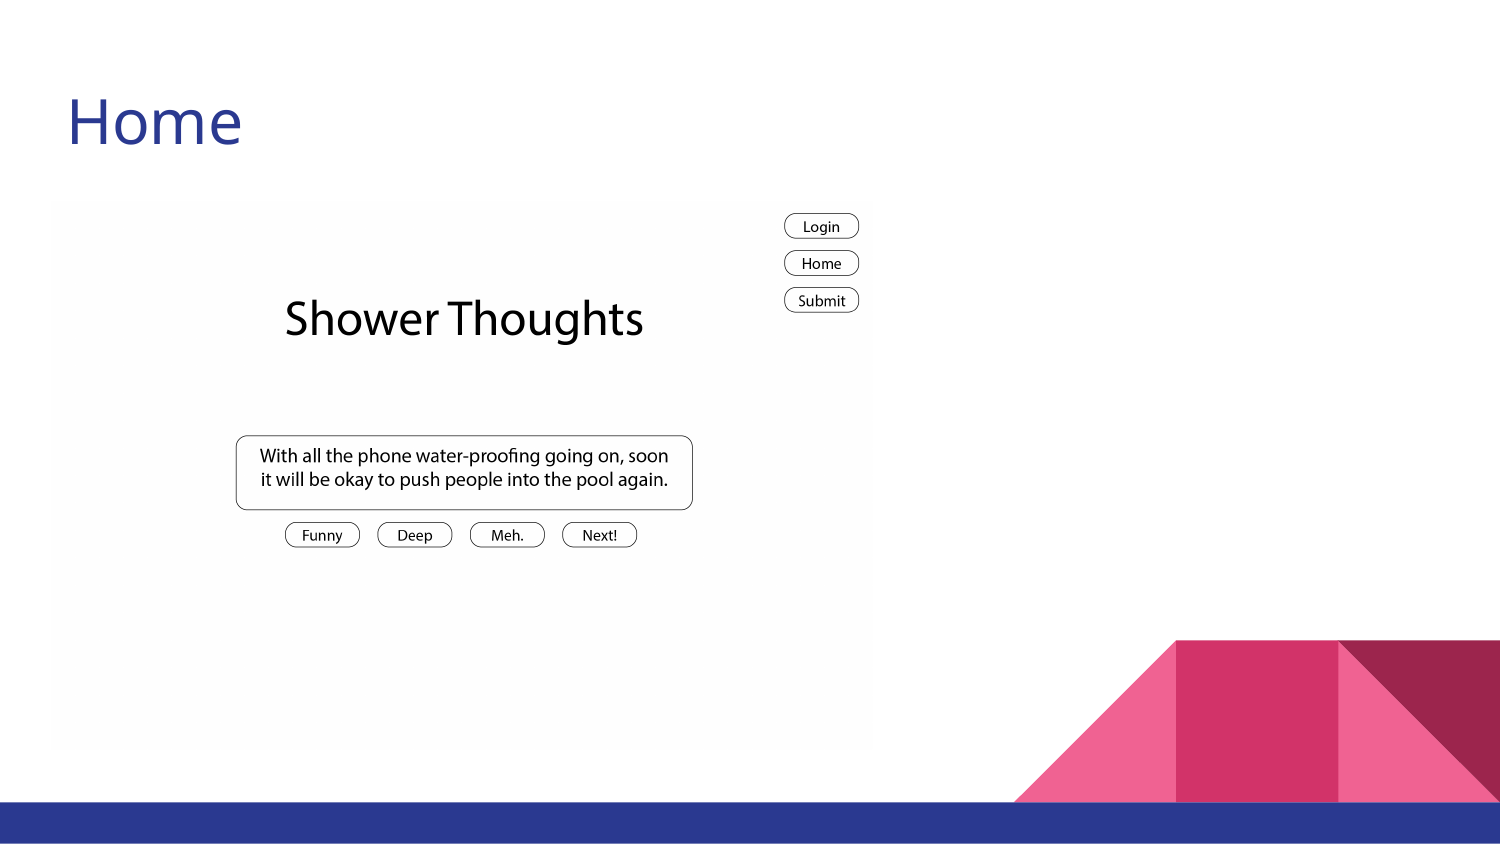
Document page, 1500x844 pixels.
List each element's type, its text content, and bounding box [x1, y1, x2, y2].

title Home [51, 67, 1449, 167]
picture [50, 201, 873, 750]
